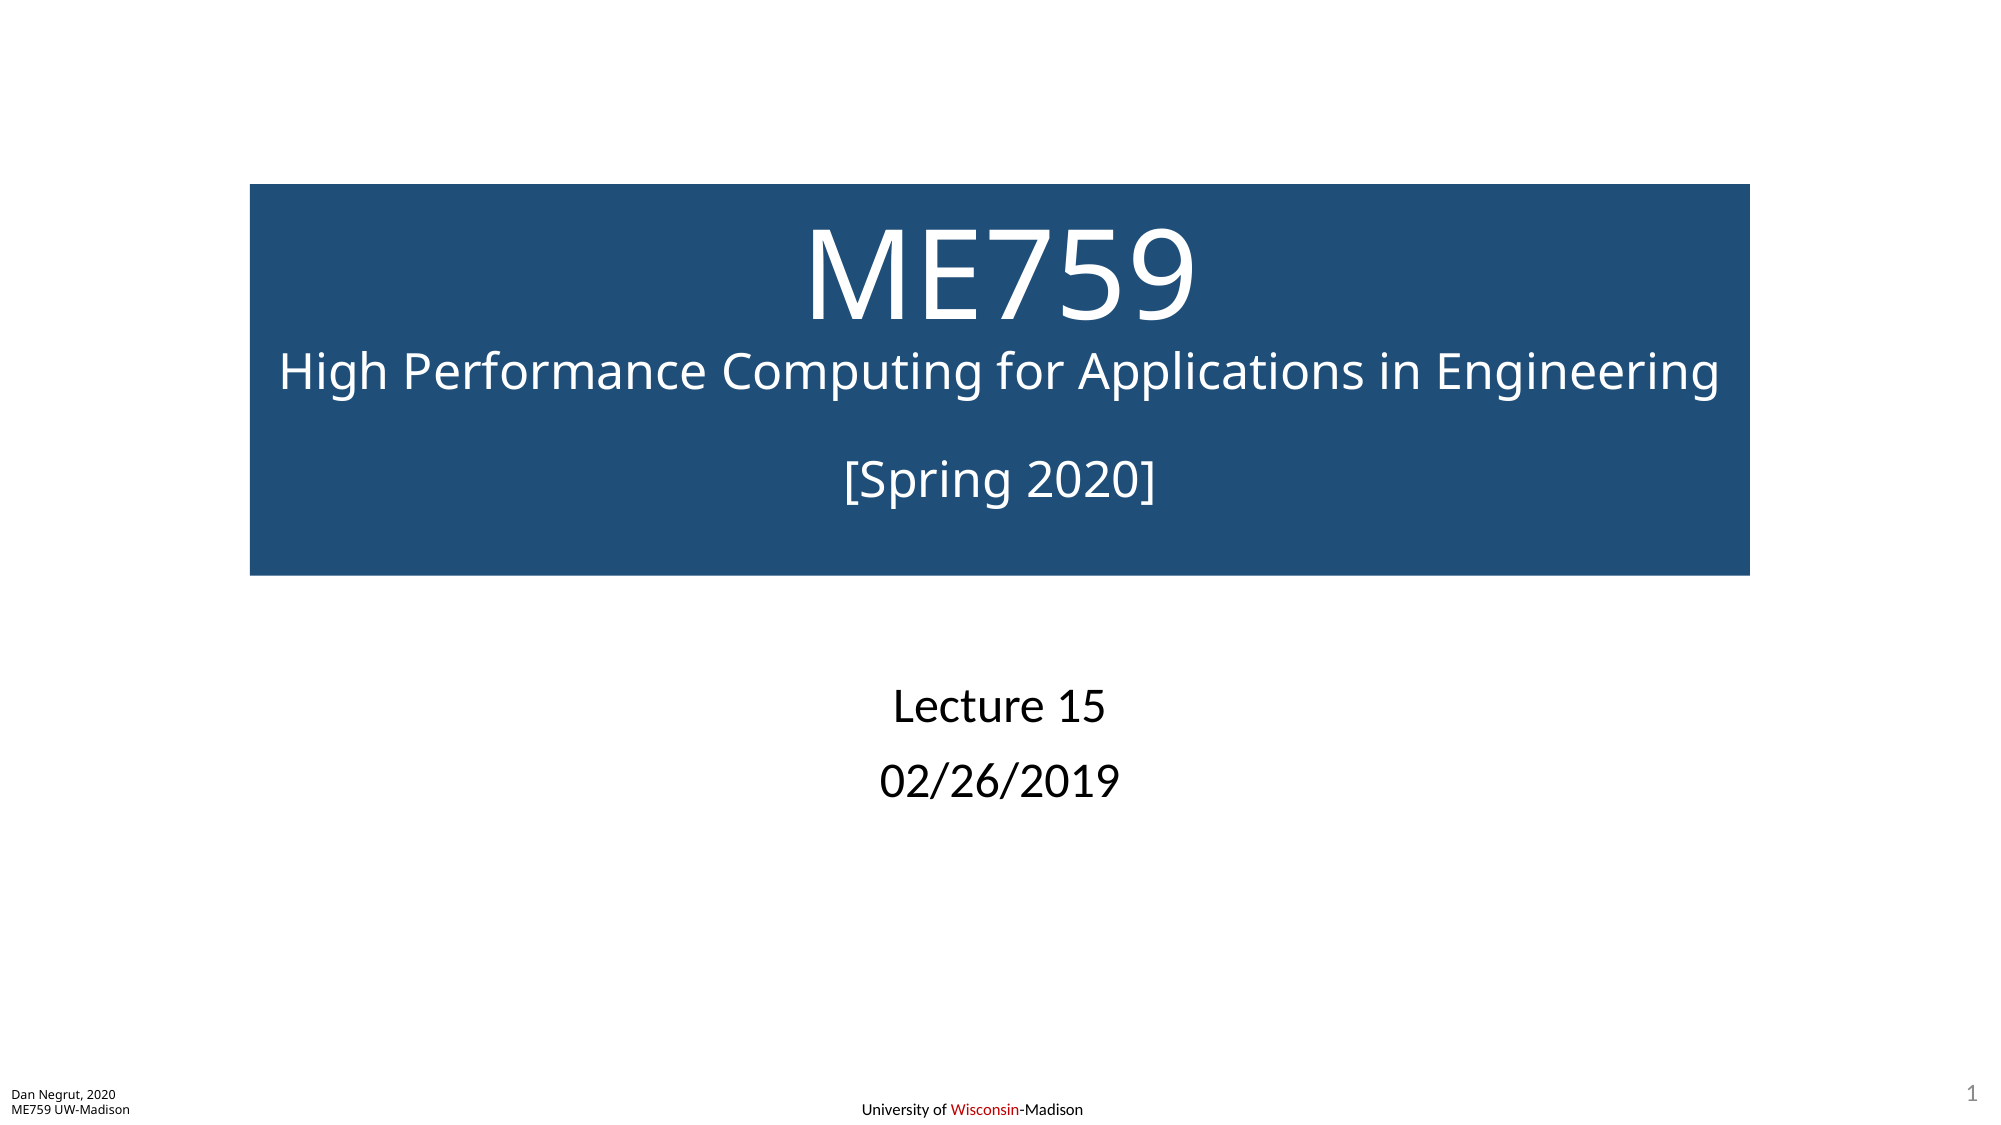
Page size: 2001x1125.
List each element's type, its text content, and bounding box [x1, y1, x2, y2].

slide_number 1 [1879, 1069, 1994, 1114]
text_box Dan Negrut, 2020 ME759 UW-Madison [0, 1079, 145, 1125]
title ME759 High Performance Computing for Applications in Engineering [Spring 2020] [249, 184, 1750, 576]
subtitle Lecture 15 02/26/2019 [249, 590, 1750, 863]
